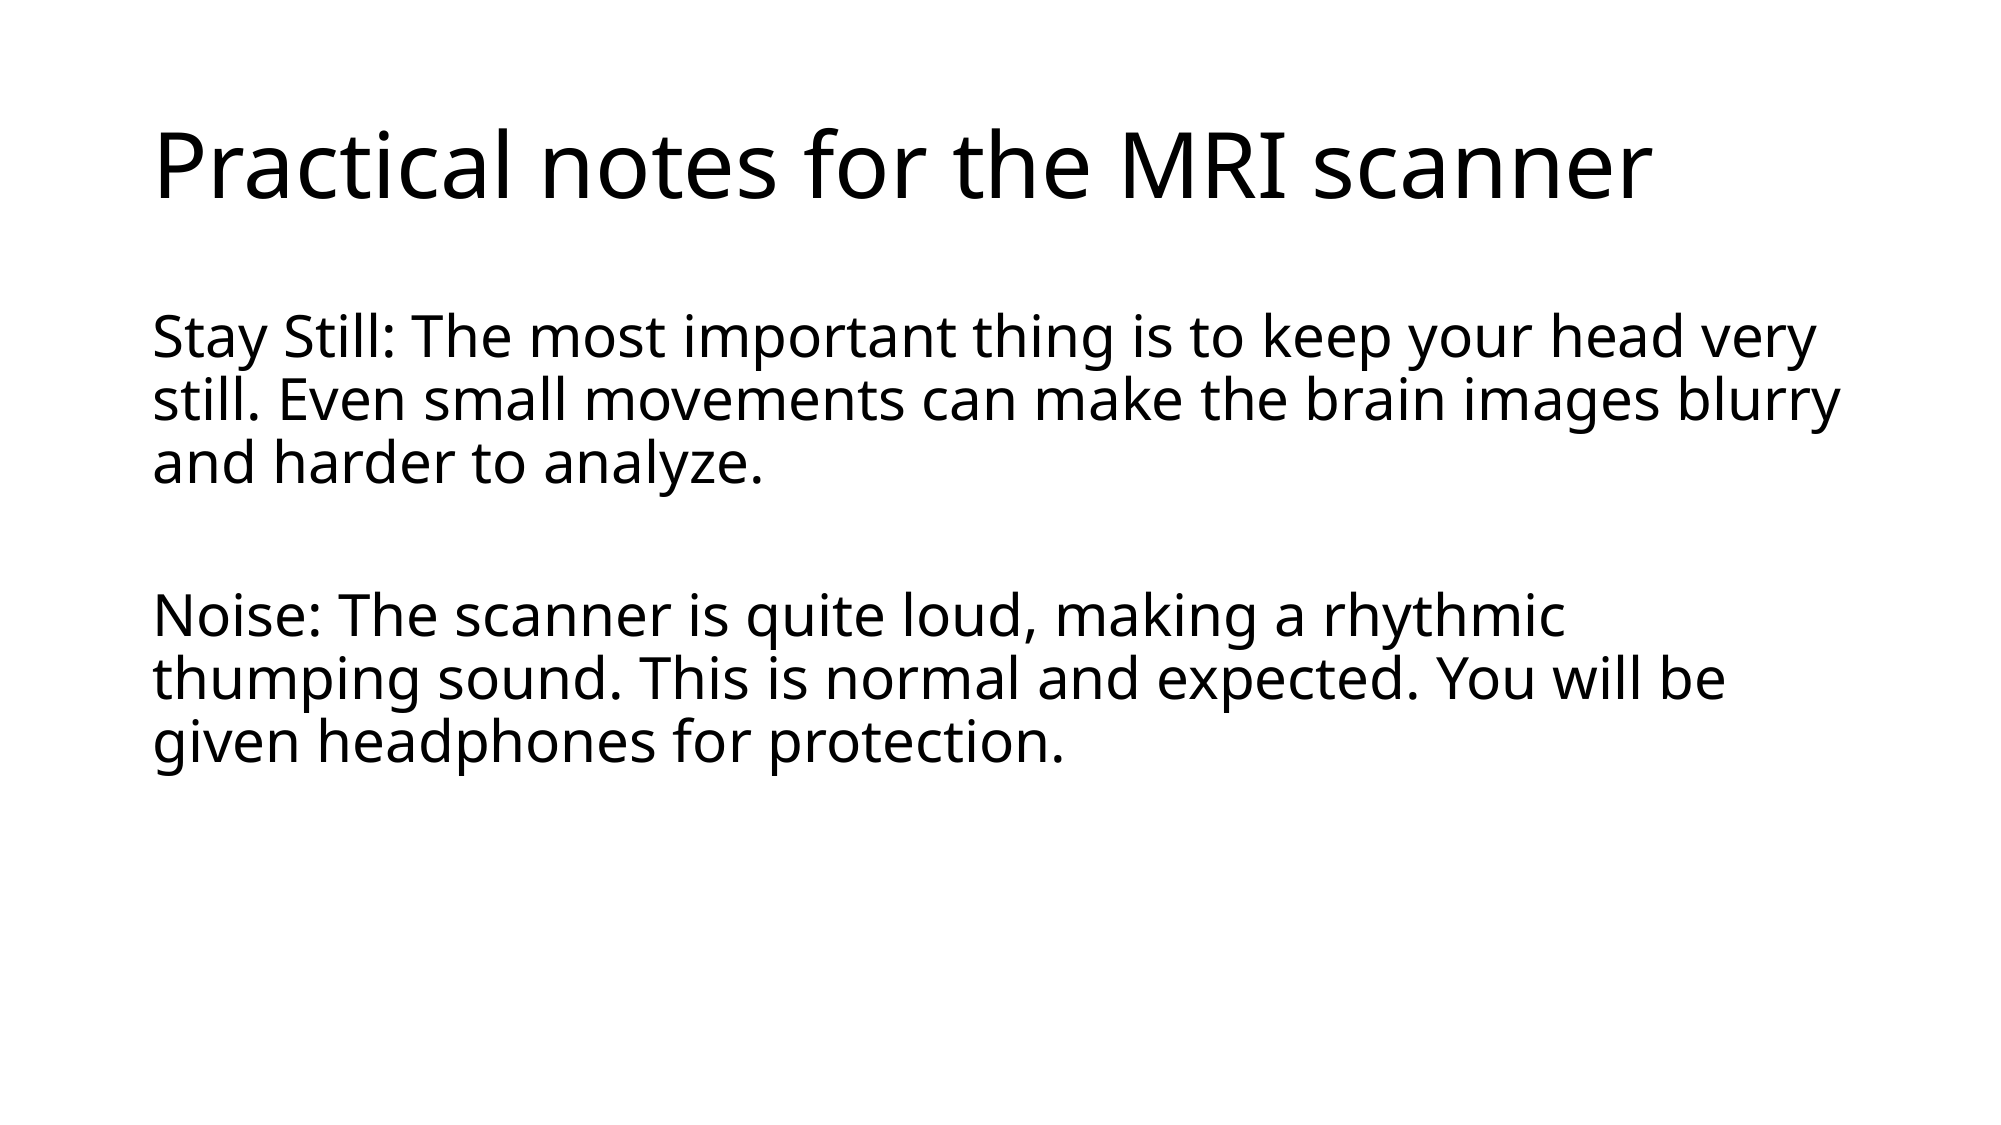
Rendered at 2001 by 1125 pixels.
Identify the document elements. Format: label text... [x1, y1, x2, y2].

title Practical notes for the MRI scanner [137, 59, 1863, 278]
list Stay Still: The most important thing is to keep your head very still. Even small movements can make the brain images blurry and harder to analyze. Noise: The scanner is quite loud, making a rhythmic thumping sound. This is normal and expected. You will be given headphones for protection. [137, 299, 1863, 1014]
